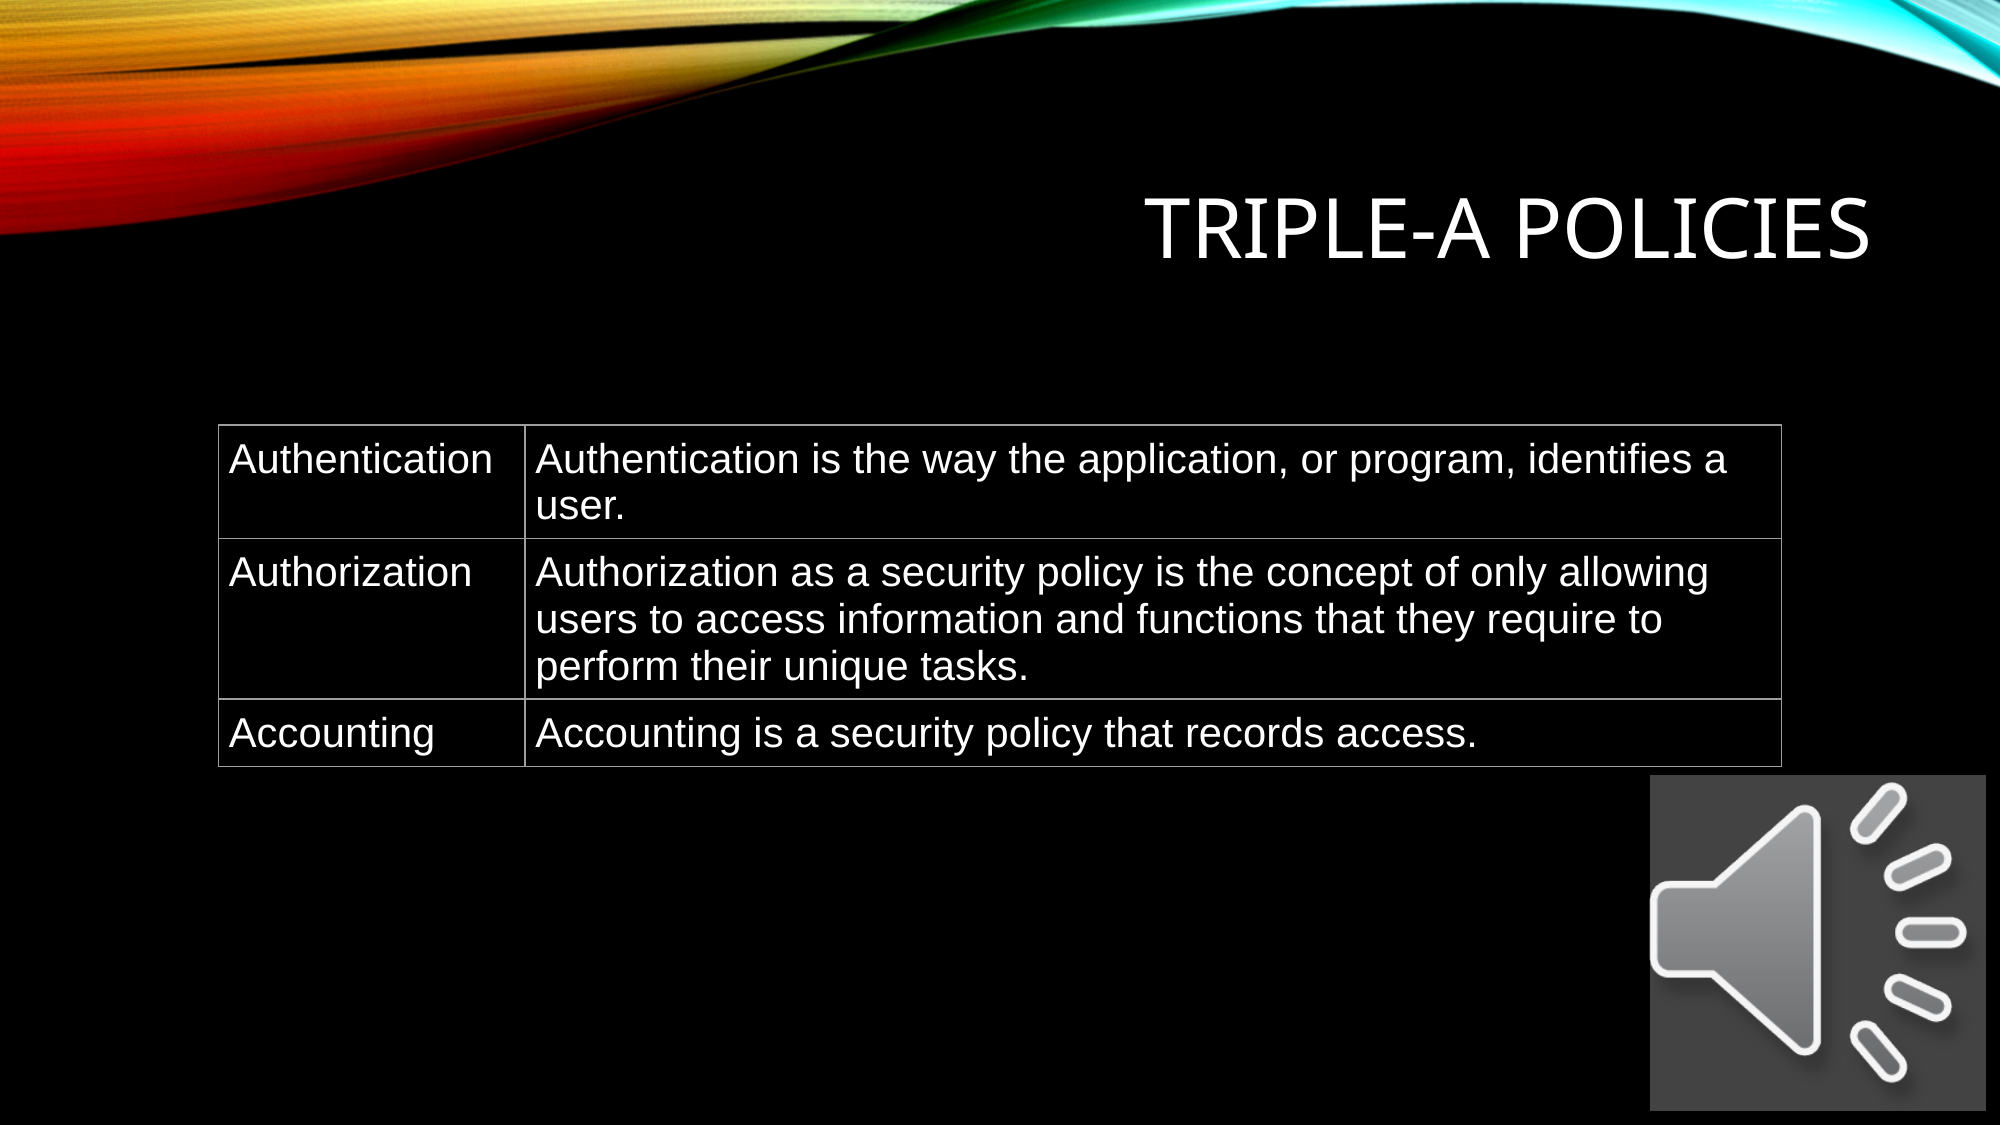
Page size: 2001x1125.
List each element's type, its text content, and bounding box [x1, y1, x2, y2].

table_cell Authorization [219, 539, 524, 698]
picture [1648, 773, 1987, 1112]
table_header Authentication is the way the application, or program, identifies a user. [526, 426, 1781, 538]
table_cell Accounting is a security policy that records access. [526, 700, 1781, 766]
title TRIPLE-A POLICIES [474, 125, 1888, 338]
table_header Authentication [219, 426, 524, 538]
picture [0, 0, 2000, 237]
table_cell Accounting [219, 700, 524, 766]
table_cell Authorization as a security policy is the concept of only allowing users to access information and functions that they require to perform their unique tasks. [526, 539, 1781, 698]
